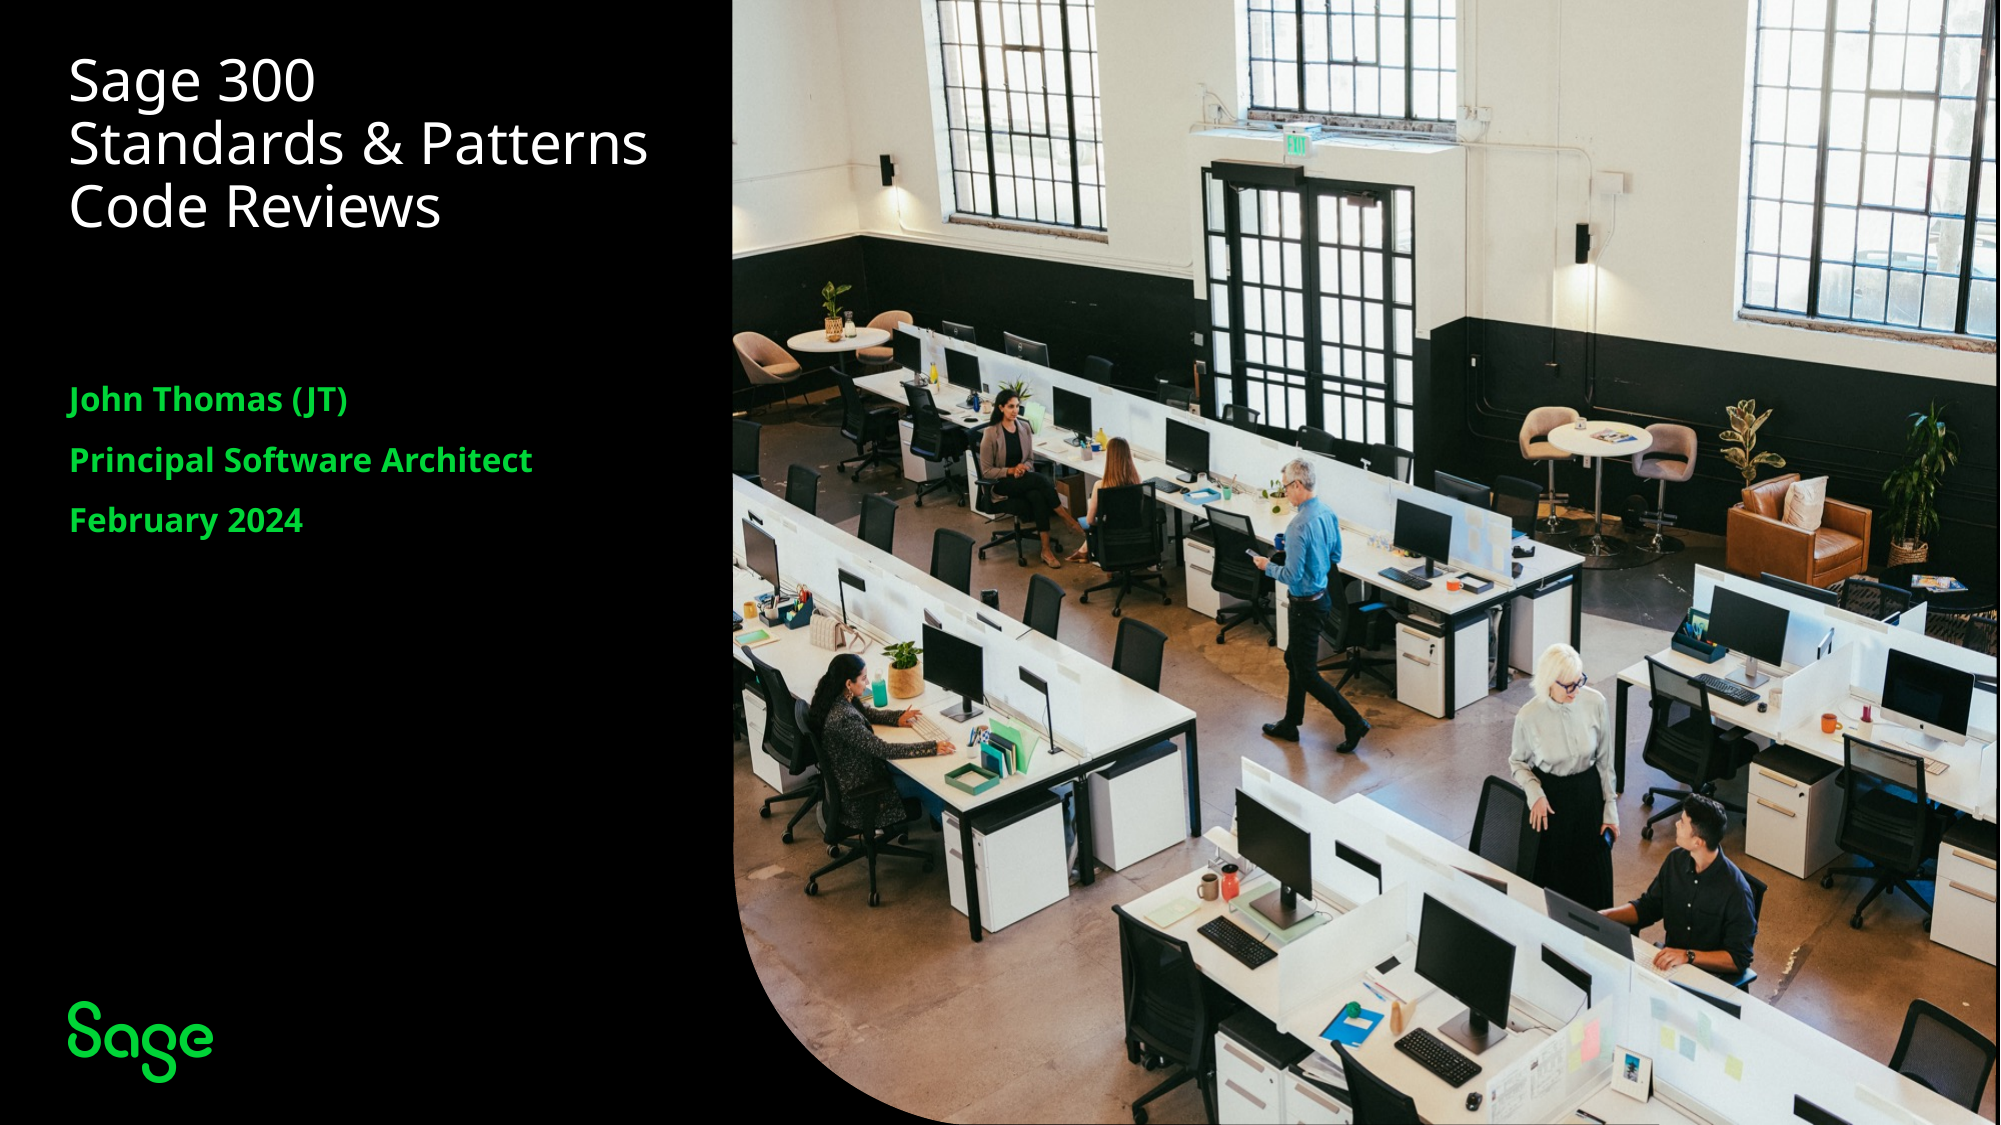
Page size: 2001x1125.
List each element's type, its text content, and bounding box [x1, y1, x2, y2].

picture [732, 0, 2000, 1125]
subtitle John Thomas (JT) Principal Software Architect February 2024 [68, 370, 696, 575]
picture [68, 1001, 213, 1083]
title Sage 300 Standards & Patterns Code Reviews [68, 50, 732, 289]
